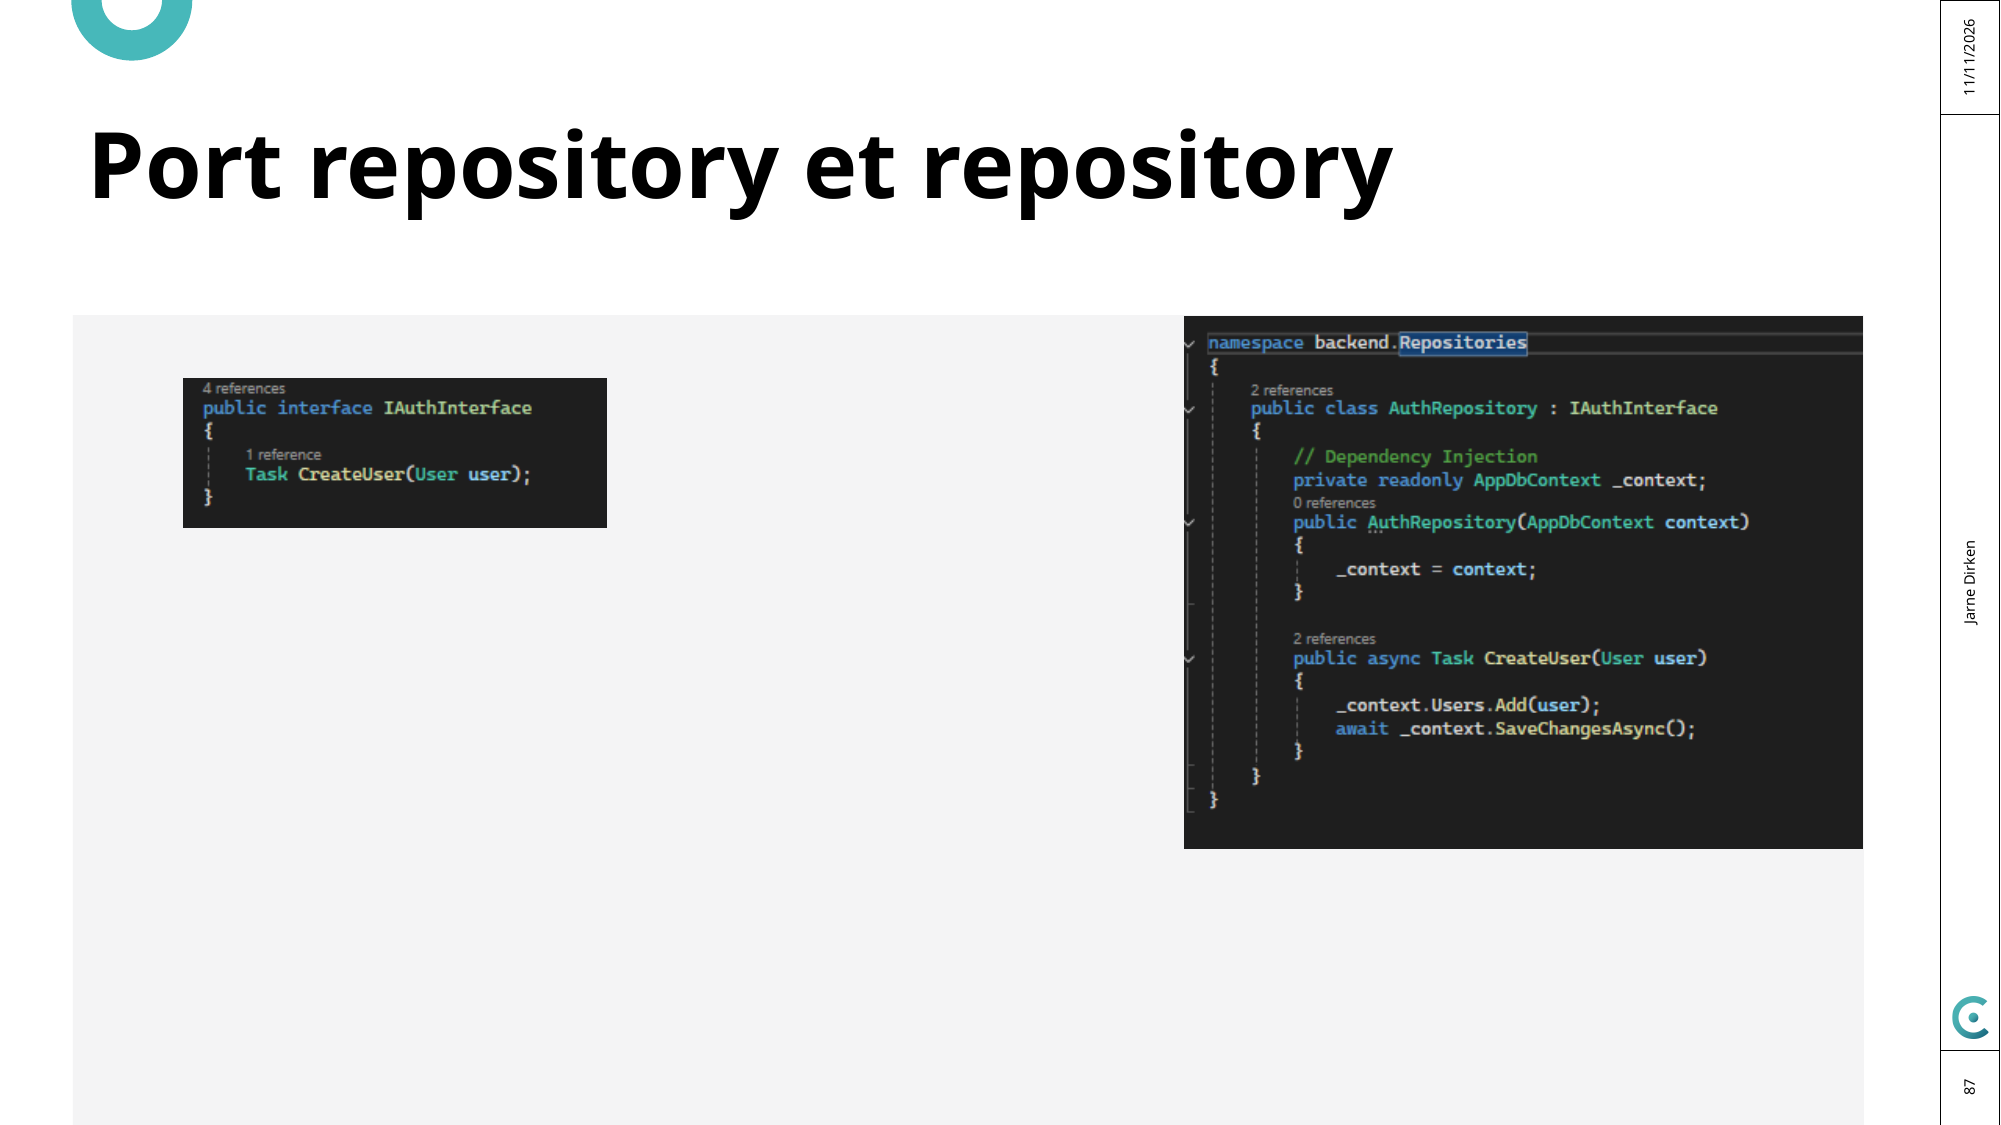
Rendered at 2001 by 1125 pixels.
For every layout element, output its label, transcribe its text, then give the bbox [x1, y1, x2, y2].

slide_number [1940, 0, 2000, 114]
title Port repository et repository [72, 59, 1863, 278]
slide_number 87 [1940, 1050, 2000, 1125]
picture [1184, 315, 1863, 849]
footer Jarne Dirken [1940, 114, 2000, 1050]
picture [183, 378, 608, 528]
